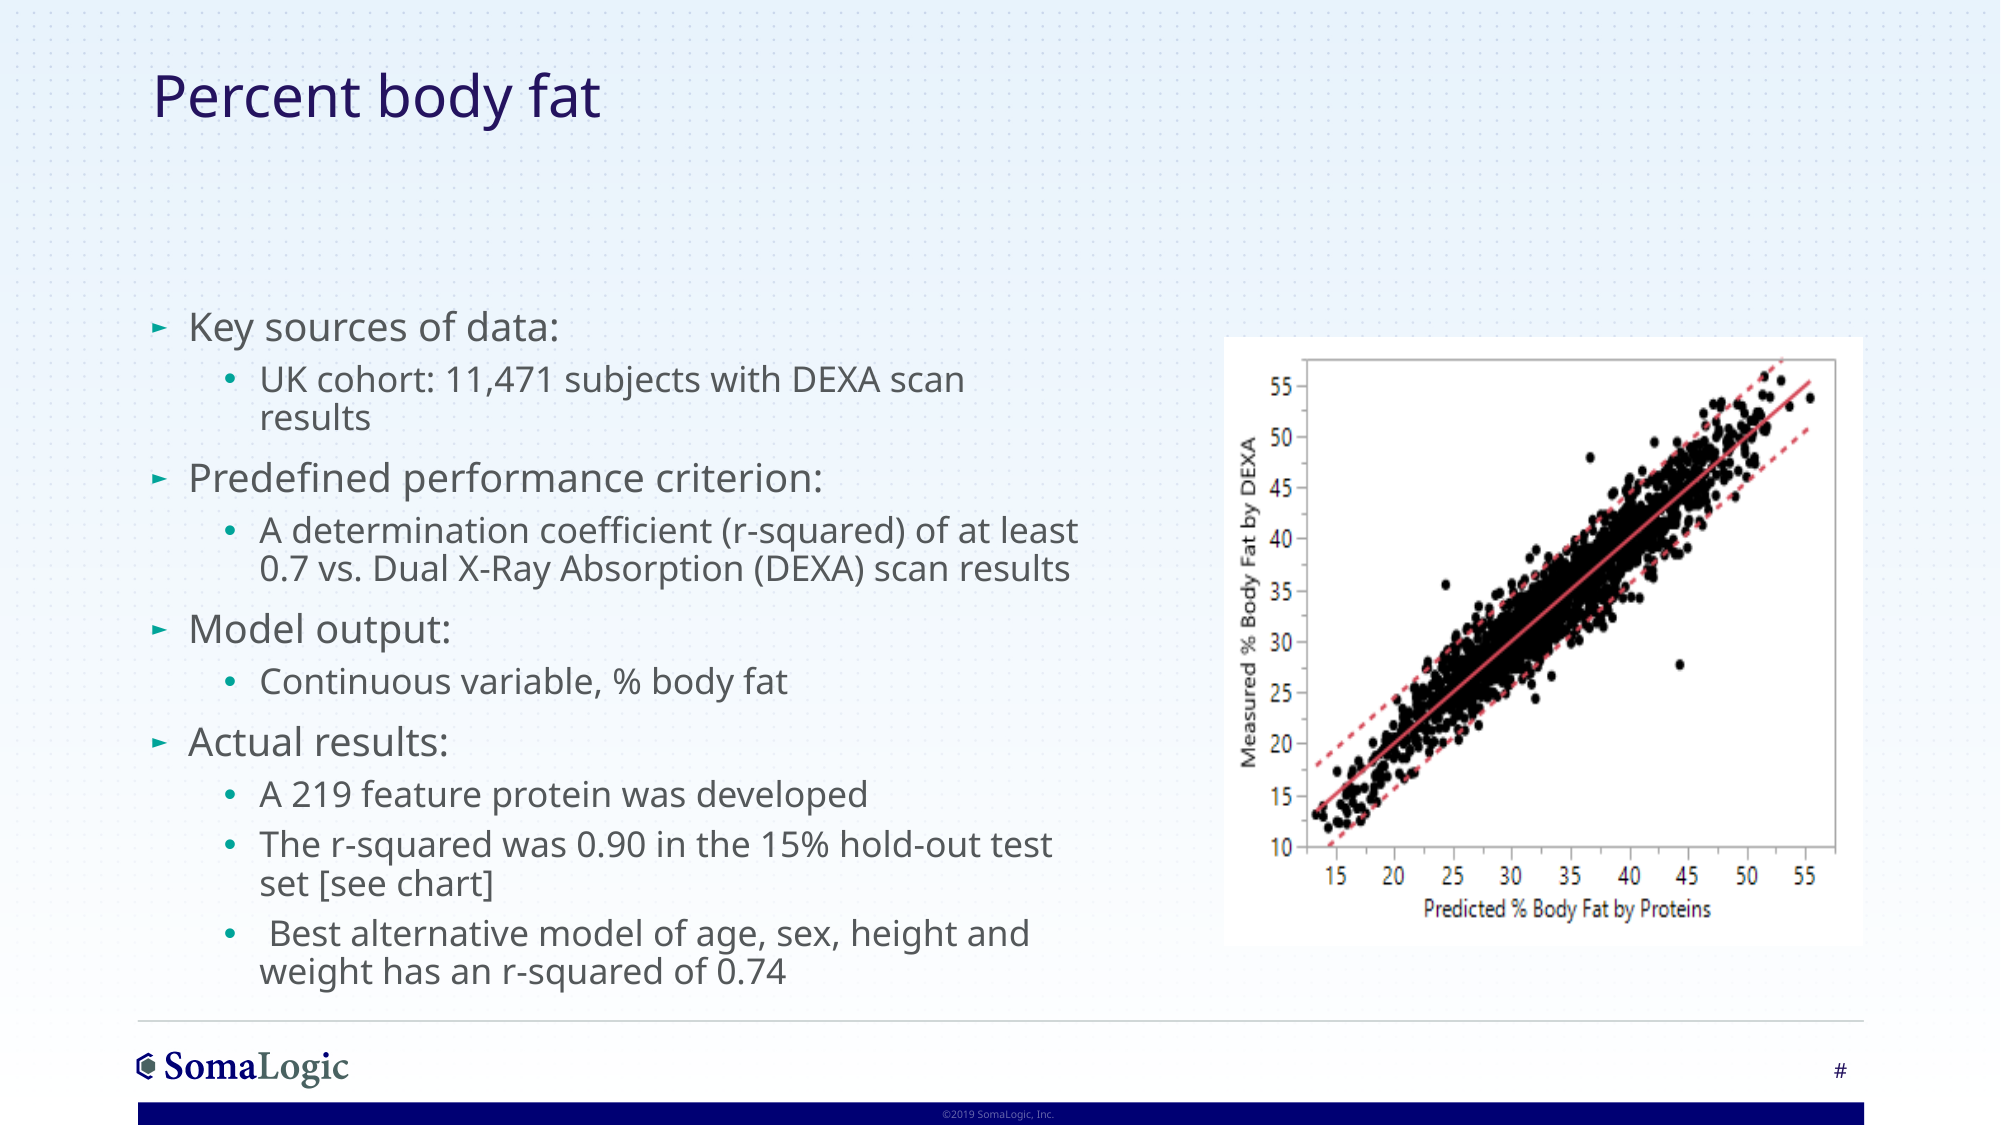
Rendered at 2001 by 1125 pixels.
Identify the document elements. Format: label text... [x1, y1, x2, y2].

list Key sources of data: UK cohort: 11,471 subjects with DEXA scan results Predefined performance criterion: A determination coefficient (r-squared) of at least 0.7 vs. Dual X-Ray Absorption (DEXA) scan results Model output: Continuous variable, % body fat Actual results: A 219 feature protein was developed The r-squared was 0.90 in the 15% hold-out test set [see chart] Best alternative model of age, sex, height and weight has an r-squared of 0.74 [137, 299, 1101, 1014]
picture [0, 0, 2001, 1125]
slide_number 15 [1412, 1040, 1863, 1101]
title Percent body fat [137, 59, 1863, 278]
